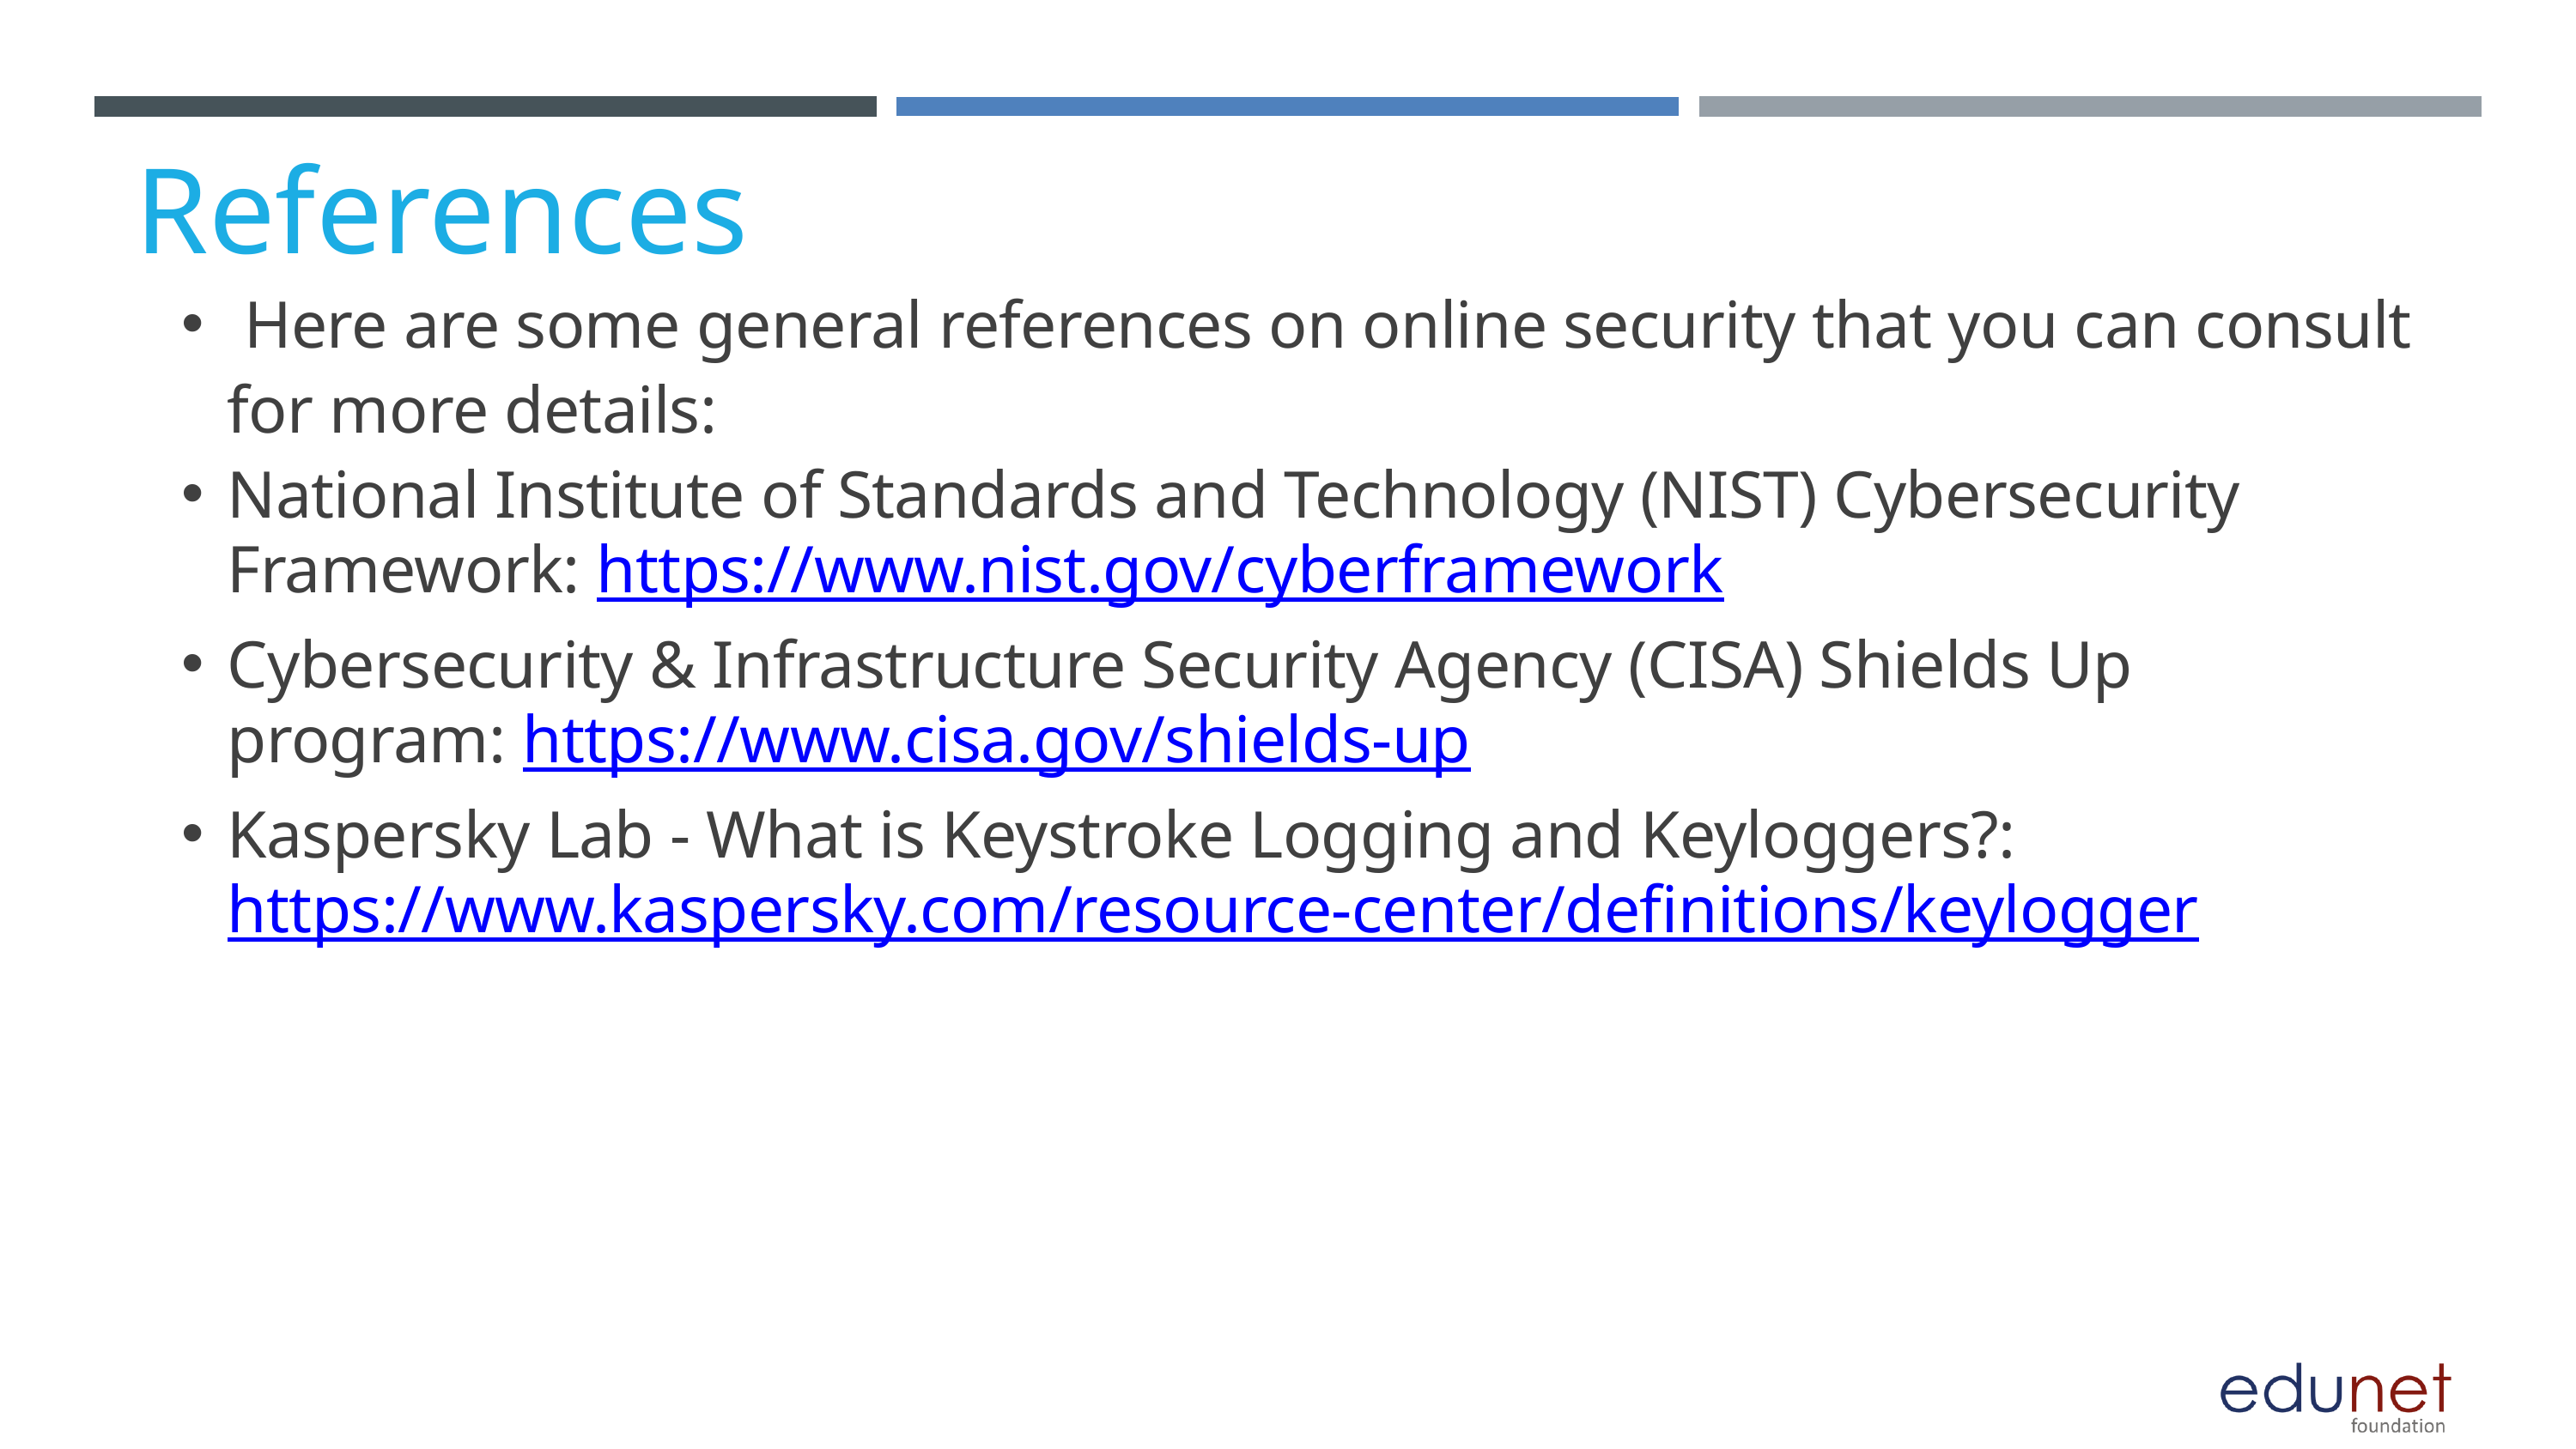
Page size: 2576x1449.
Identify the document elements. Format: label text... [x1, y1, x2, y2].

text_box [94, 96, 878, 118]
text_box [896, 96, 1680, 117]
text_box References [135, 136, 2440, 276]
text_box Here are some general references on online security that you can consult for more details: National Institute of Standards and Technology (NIST) Cybersecurity Framework: https://www.nist.gov/cyberframework Cybersecurity & Infrastructure Security Agency (CISA) Shields Up program: https://www.cisa.gov/shields-up Kaspersky Lab - What is Keystroke Logging and Keyloggers?: https://www.kaspersky.com/resource-center/definitions/keylogger [135, 276, 2440, 1034]
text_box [1698, 95, 2482, 117]
text_box [2215, 1360, 2453, 1437]
